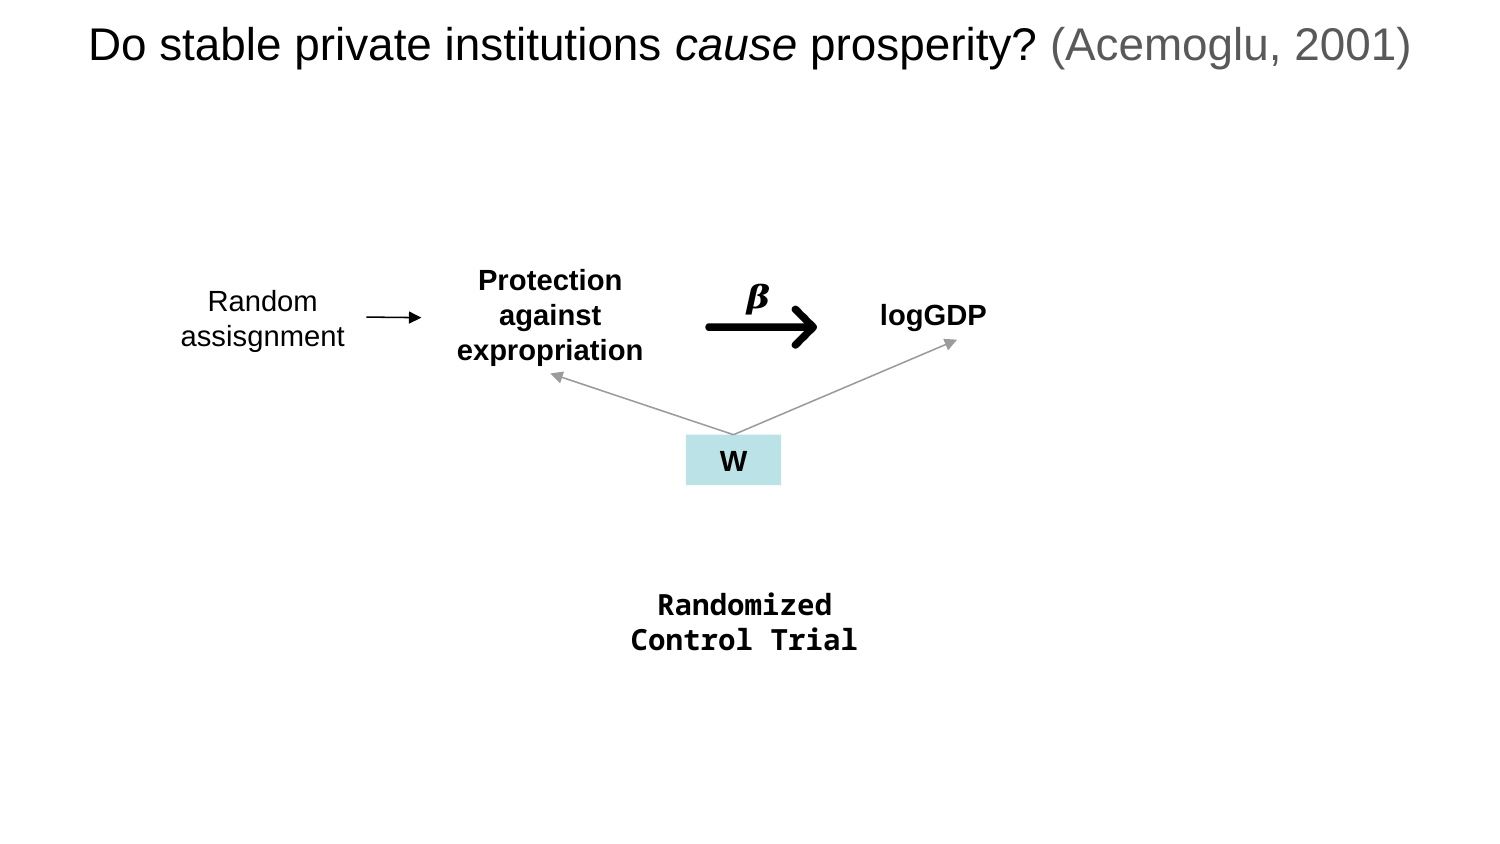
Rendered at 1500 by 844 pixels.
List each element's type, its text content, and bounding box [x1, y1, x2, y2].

text_box Random assisgnment [159, 274, 367, 360]
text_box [414, 253, 1010, 666]
title Do stable private institutions cause prosperity? (Acemoglu, 2001) [51, 0, 1449, 77]
